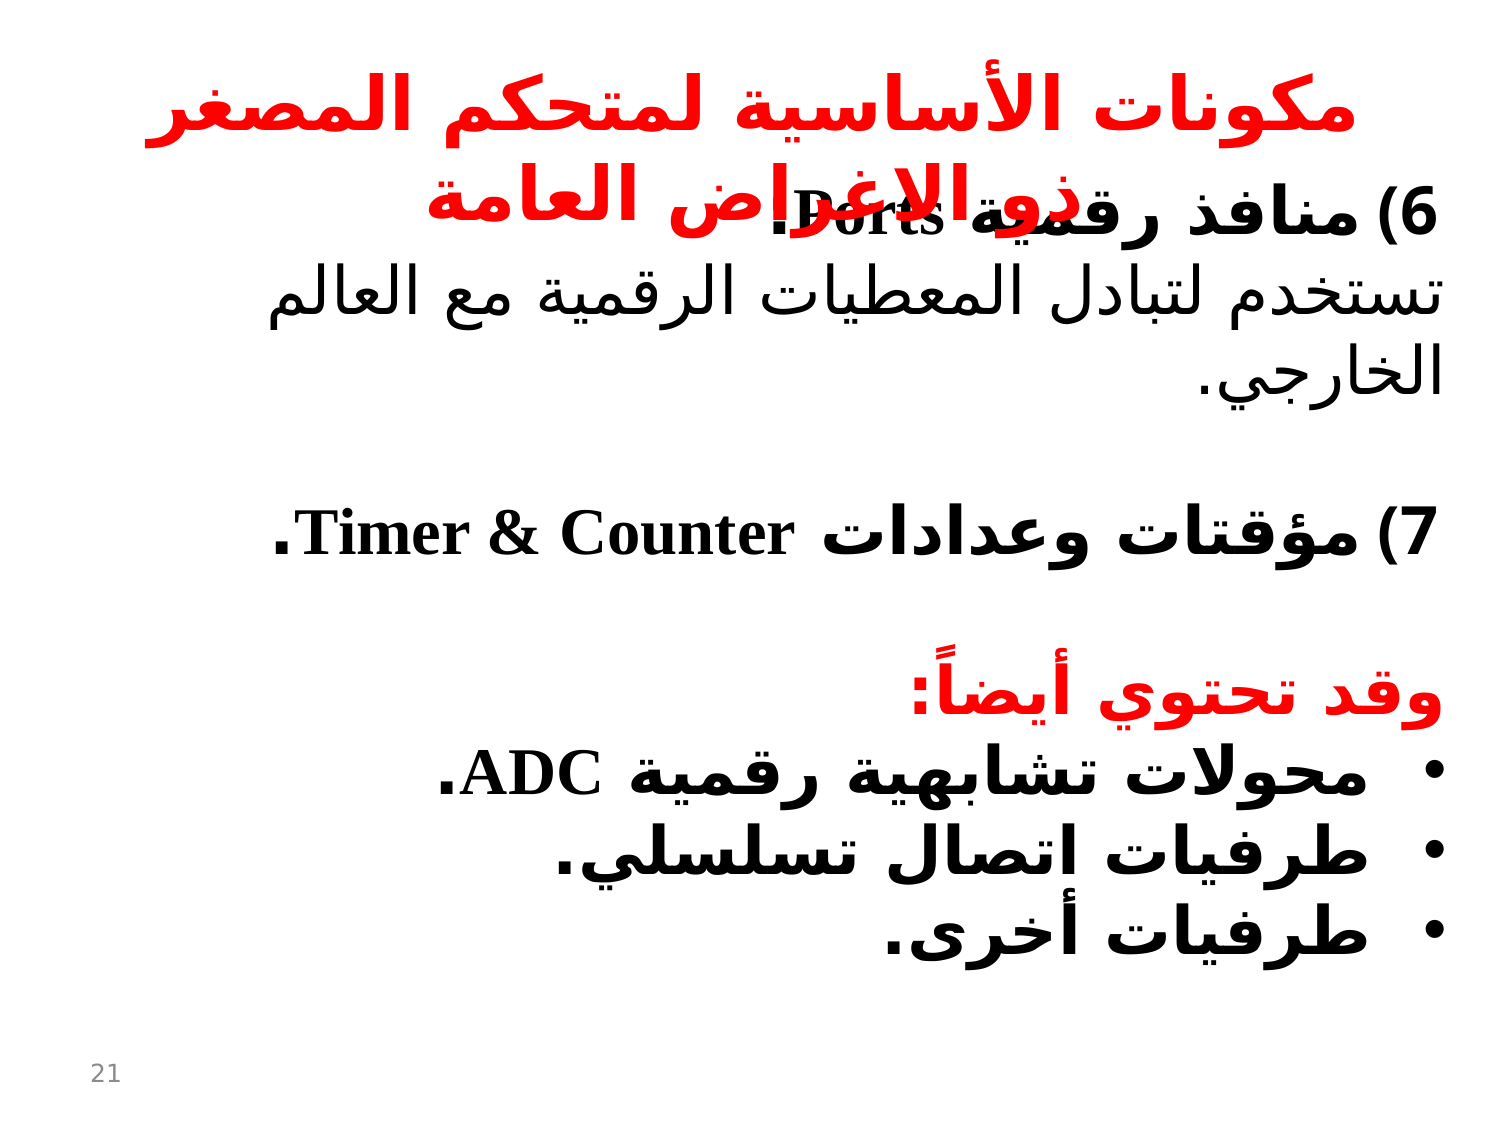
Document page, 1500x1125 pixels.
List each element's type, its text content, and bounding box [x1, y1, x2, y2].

text_box منافذ رقمية Ports: تستخدم لتبادل المعطيات الرقمية مع العالم الخارجي. مؤقتات وعدادات Timer & Counter. وقد تحتوي أيضاً: محولات تشابهية رقمية ADC. طرفيات اتصال تسلسلي. طرفيات أخرى. [32, 160, 1462, 1056]
text_box مكونات الأساسية لمتحكم المصغر ذو الاغراض العامة [84, 48, 1424, 244]
slide_number 21 [75, 1042, 425, 1103]
